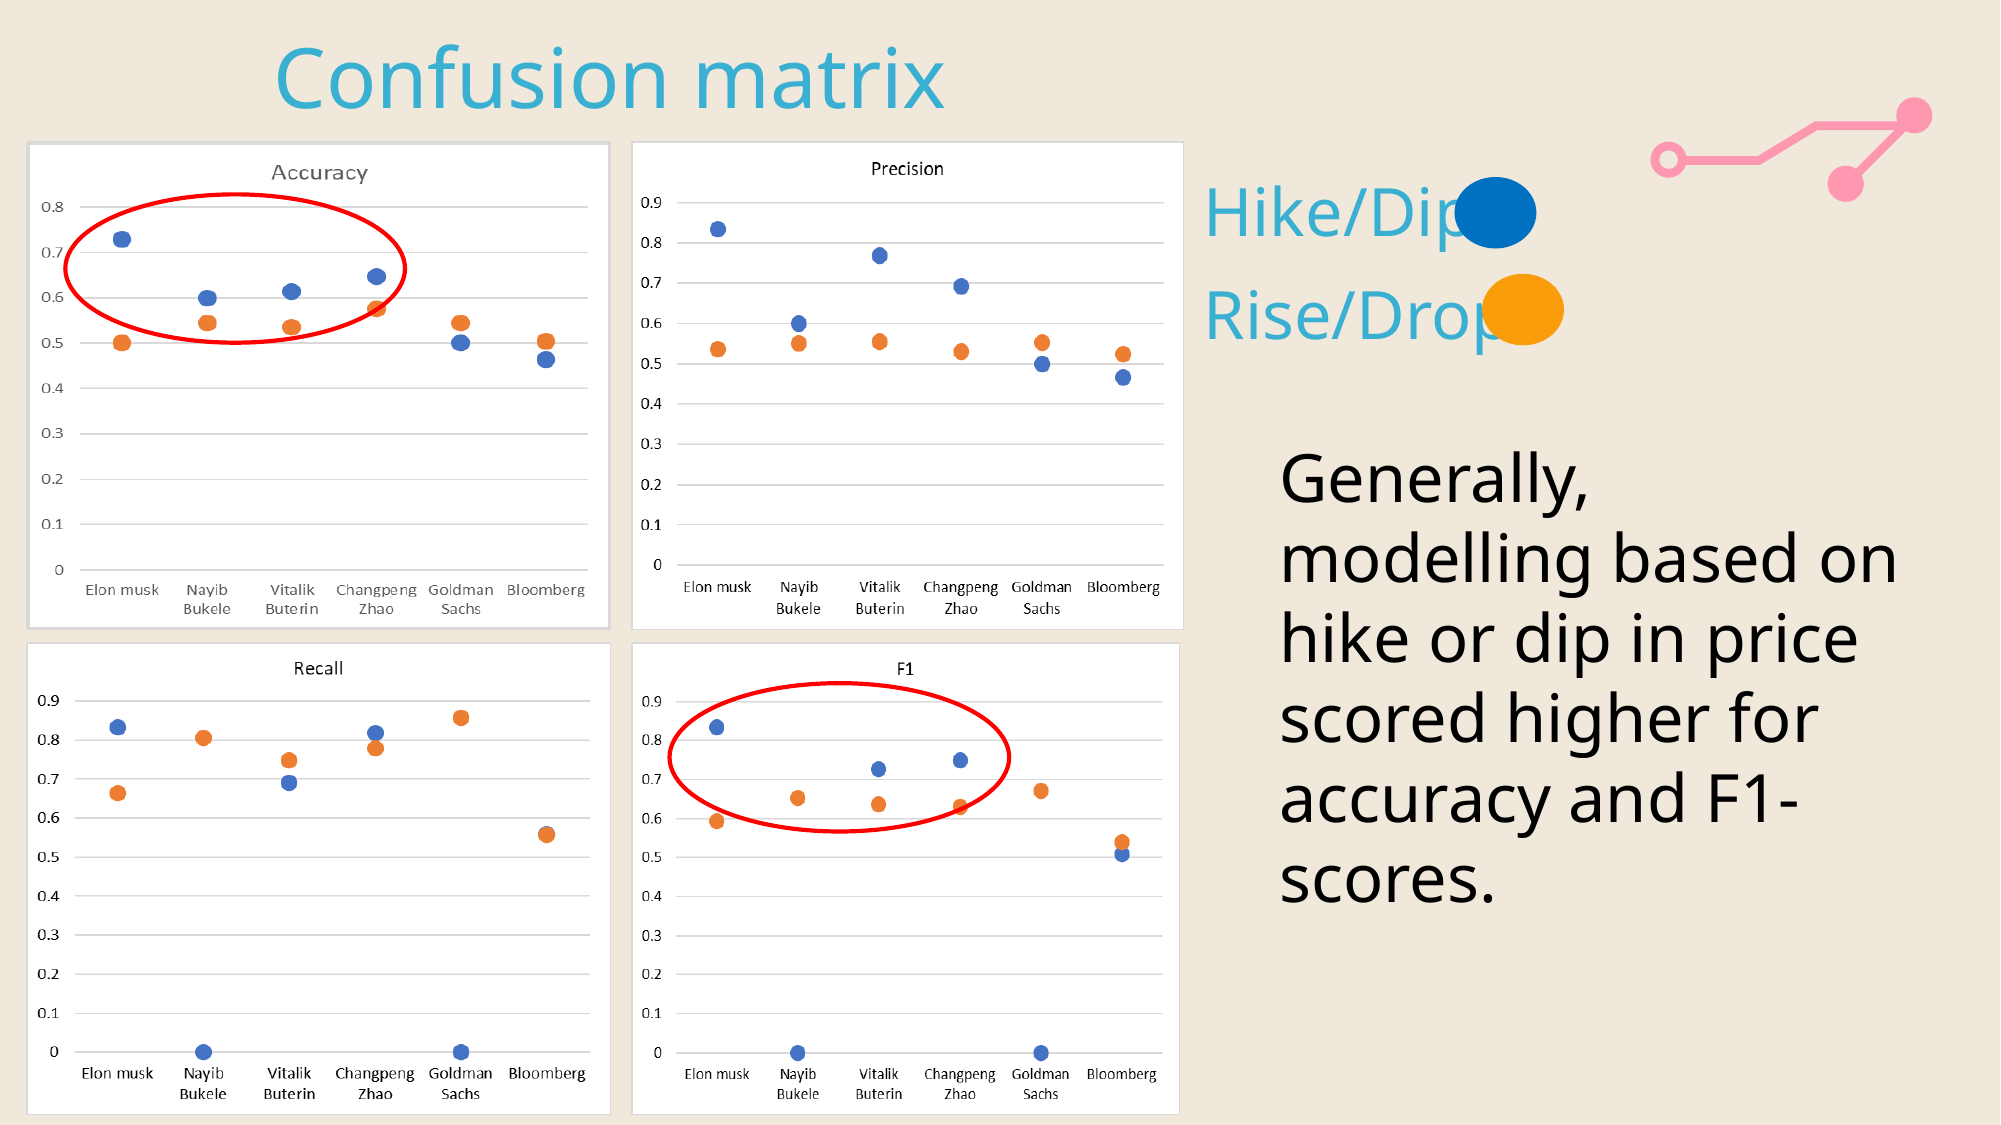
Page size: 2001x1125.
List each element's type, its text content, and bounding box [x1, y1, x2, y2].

picture [25, 140, 611, 630]
picture [25, 641, 611, 1115]
text_box [1479, 271, 1567, 348]
title Hike/Dip [1189, 155, 1524, 258]
text_box Generally, modelling based on hike or dip in price scored higher for accuracy and F1-scores. [1264, 428, 1936, 832]
text_box [1452, 174, 1539, 251]
text_box Rise/Drop [1189, 258, 1562, 390]
picture [631, 140, 1185, 630]
picture [631, 641, 1180, 1115]
text_box Confusion matrix [0, 10, 1455, 136]
